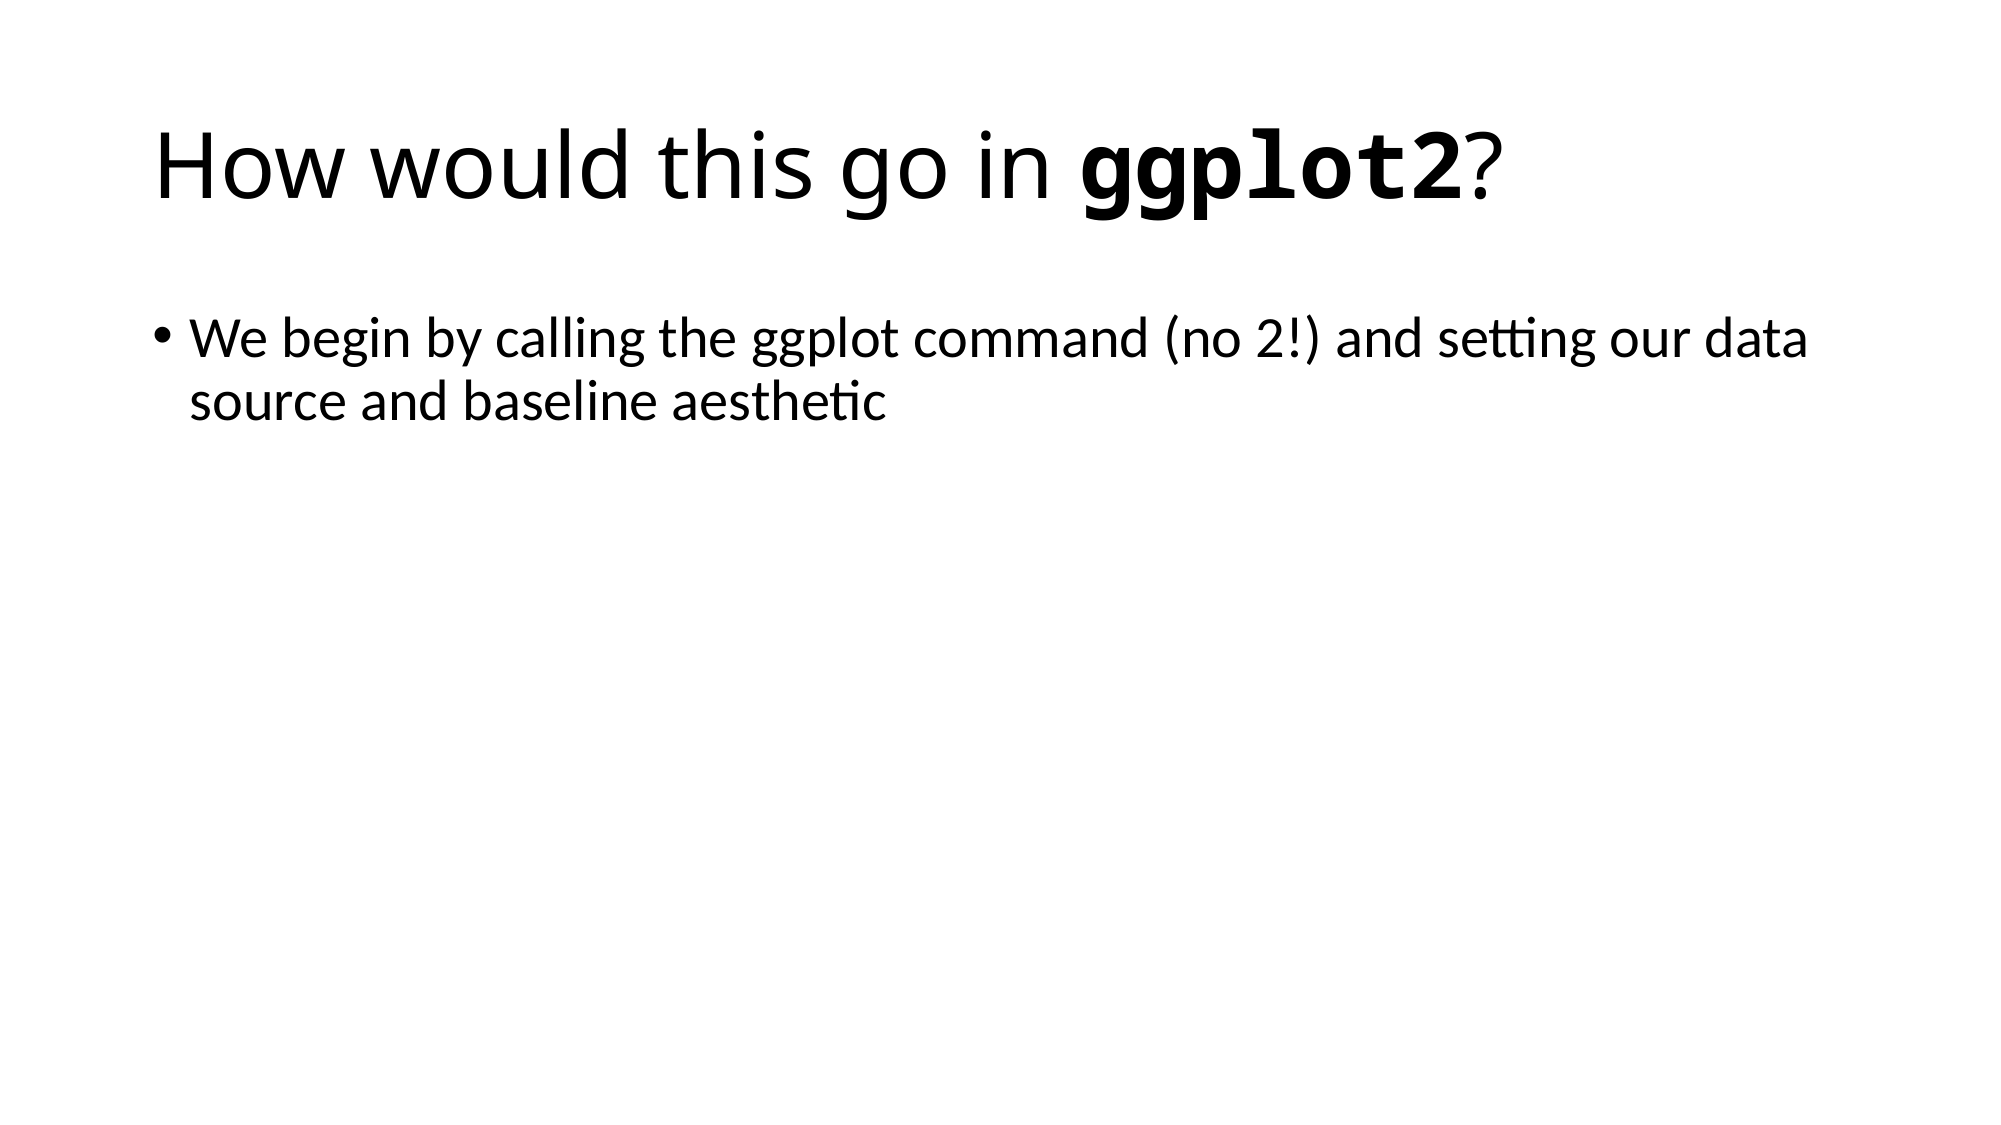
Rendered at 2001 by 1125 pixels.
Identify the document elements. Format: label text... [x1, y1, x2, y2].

list We begin by calling the ggplot command (no 2!) and setting our data source and baseline aesthetic [137, 299, 1863, 1014]
title How would this go in ggplot2? [137, 59, 1863, 278]
